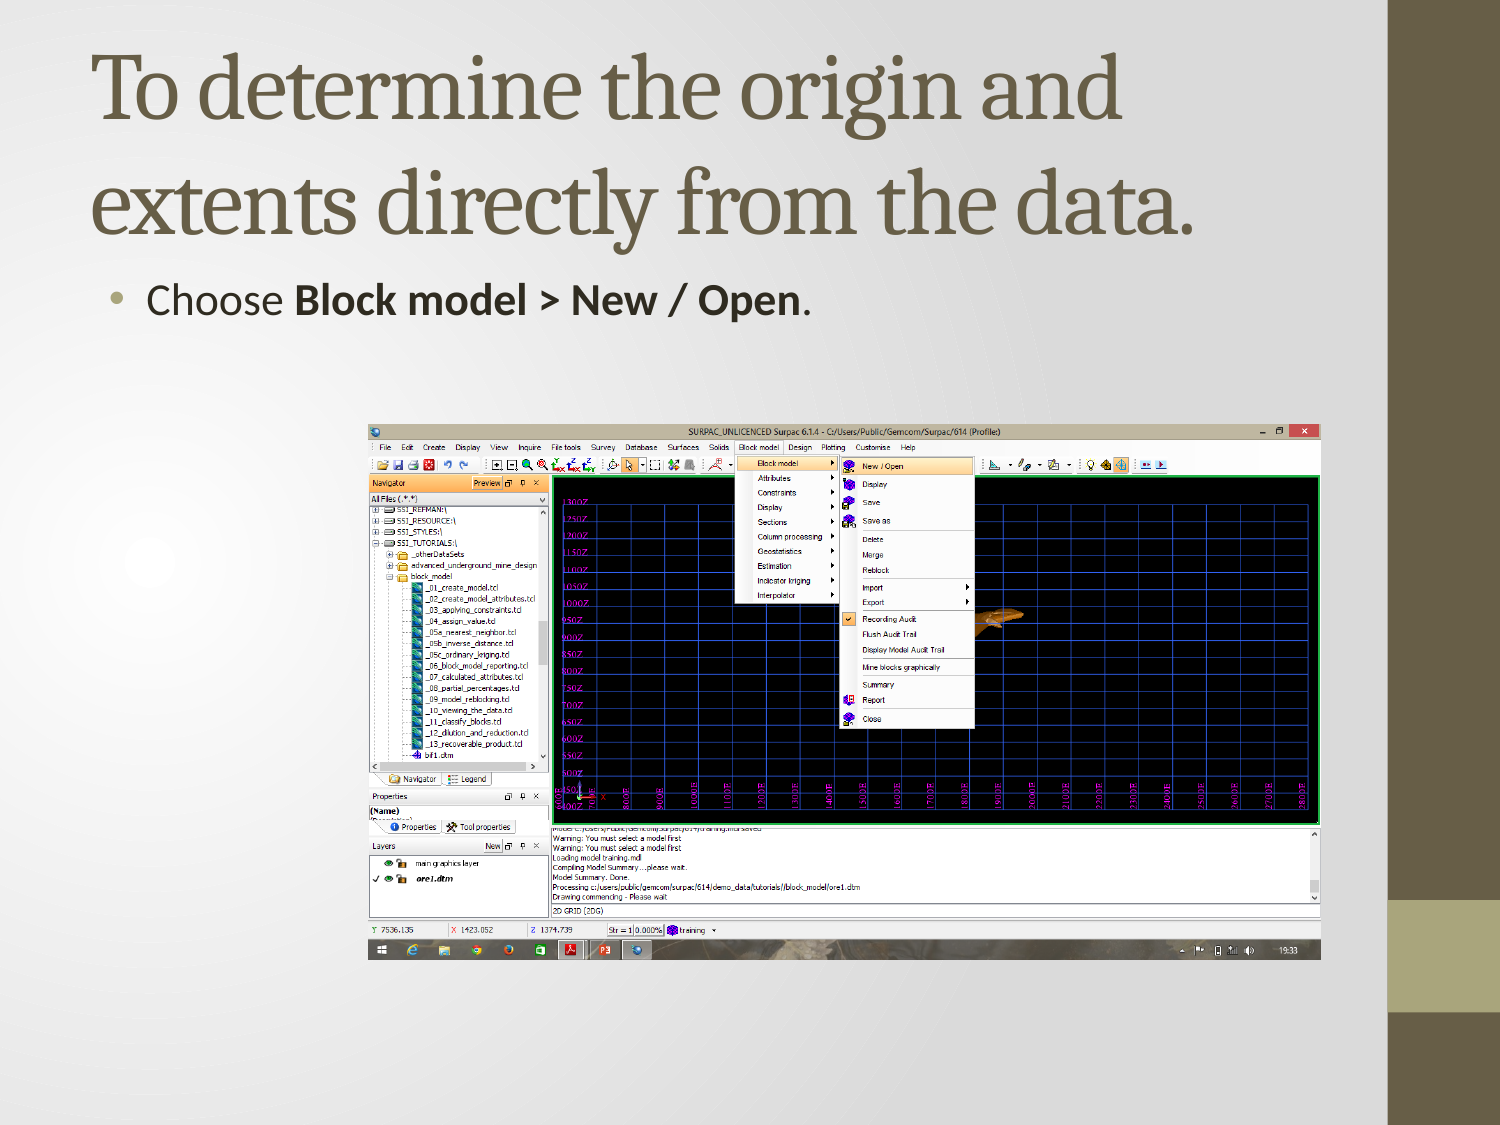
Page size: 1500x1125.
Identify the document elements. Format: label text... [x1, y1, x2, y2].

title To determine the origin and extents directly from the data. [75, 45, 1325, 233]
list Choose Block model > New / Open. [75, 262, 1325, 1050]
picture [368, 423, 1322, 961]
